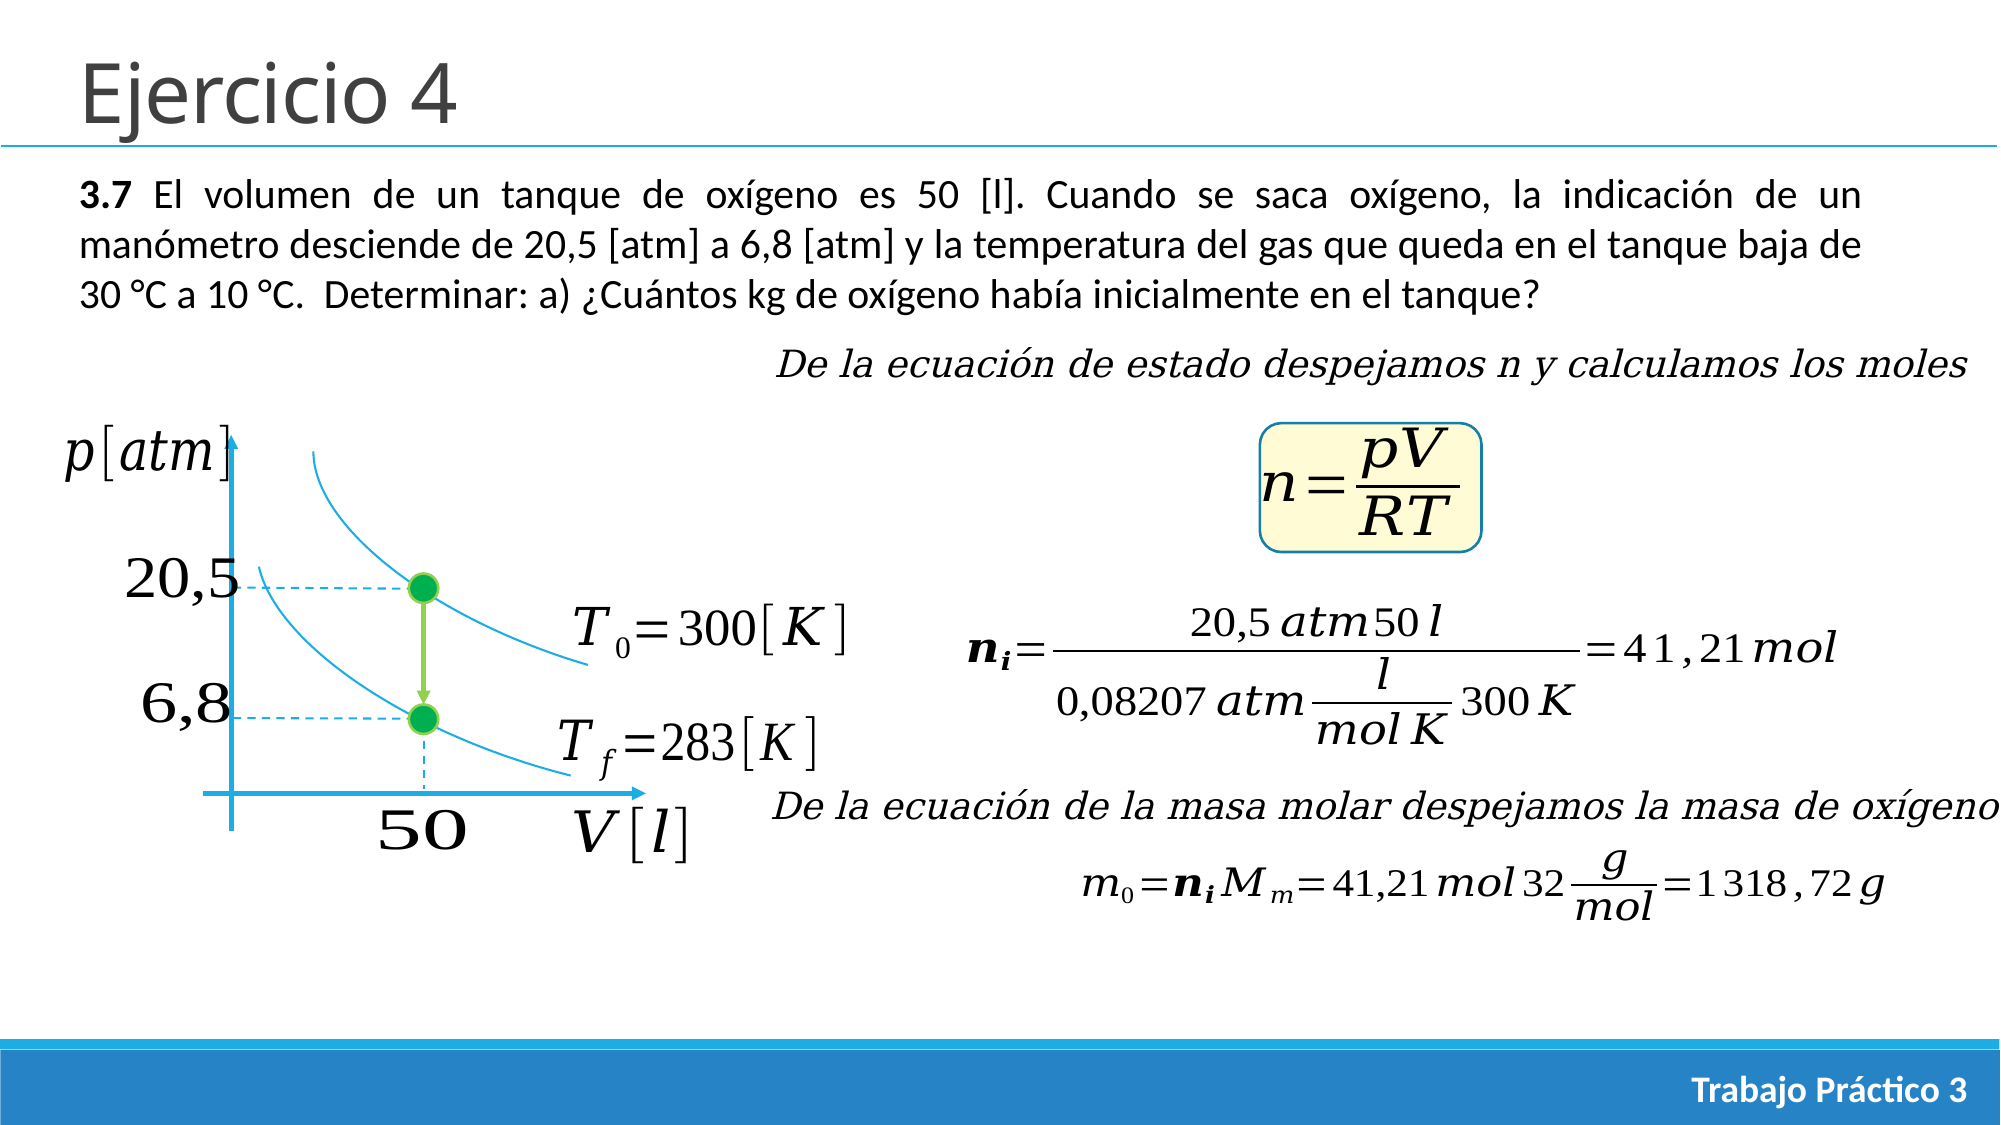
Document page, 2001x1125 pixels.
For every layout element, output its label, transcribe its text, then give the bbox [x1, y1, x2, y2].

text_box De la ecuación de la masa molar despejamos la masa de oxígeno [924, 774, 2000, 835]
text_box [1259, 419, 1482, 553]
text_box De la ecuación de estado despejamos n y calculamos los moles [759, 332, 1983, 392]
text_box Trabajo Práctico 3 [1676, 1057, 1983, 1117]
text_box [63, 391, 915, 869]
text_box 3.7 El volumen de un tanque de oxígeno es 50 [l]. Cuando se saca oxígeno, la indicación de un manómetro desciende de 20,5 [atm] a 6,8 [atm] y la temperatura del gas que queda en el tanque baja de 30 °C a 10 °C. Determinar: a) ¿Cuántos kg de oxígeno había inicialmente en el tanque? [63, 159, 1879, 325]
text_box Ejercicio 4 [63, 27, 1302, 143]
